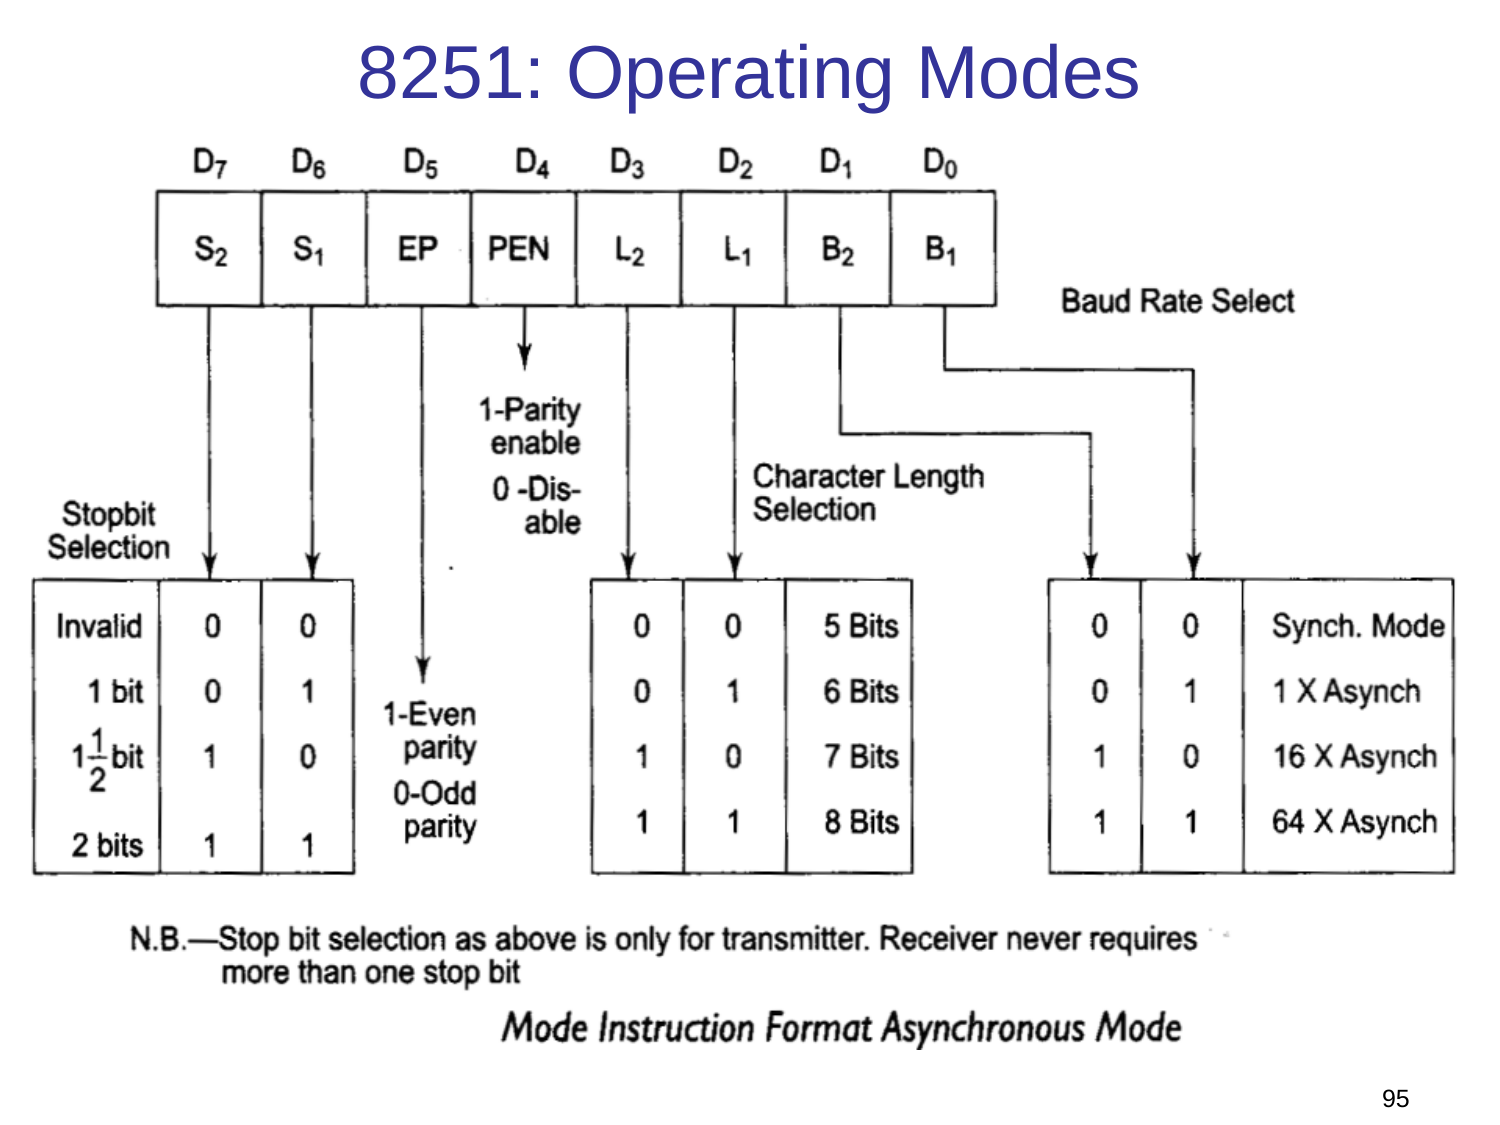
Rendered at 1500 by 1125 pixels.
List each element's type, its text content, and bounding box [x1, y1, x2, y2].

title 8251: Operating Modes [24, 12, 1476, 126]
slide_number 95 [1074, 1074, 1426, 1103]
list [24, 137, 1476, 1051]
